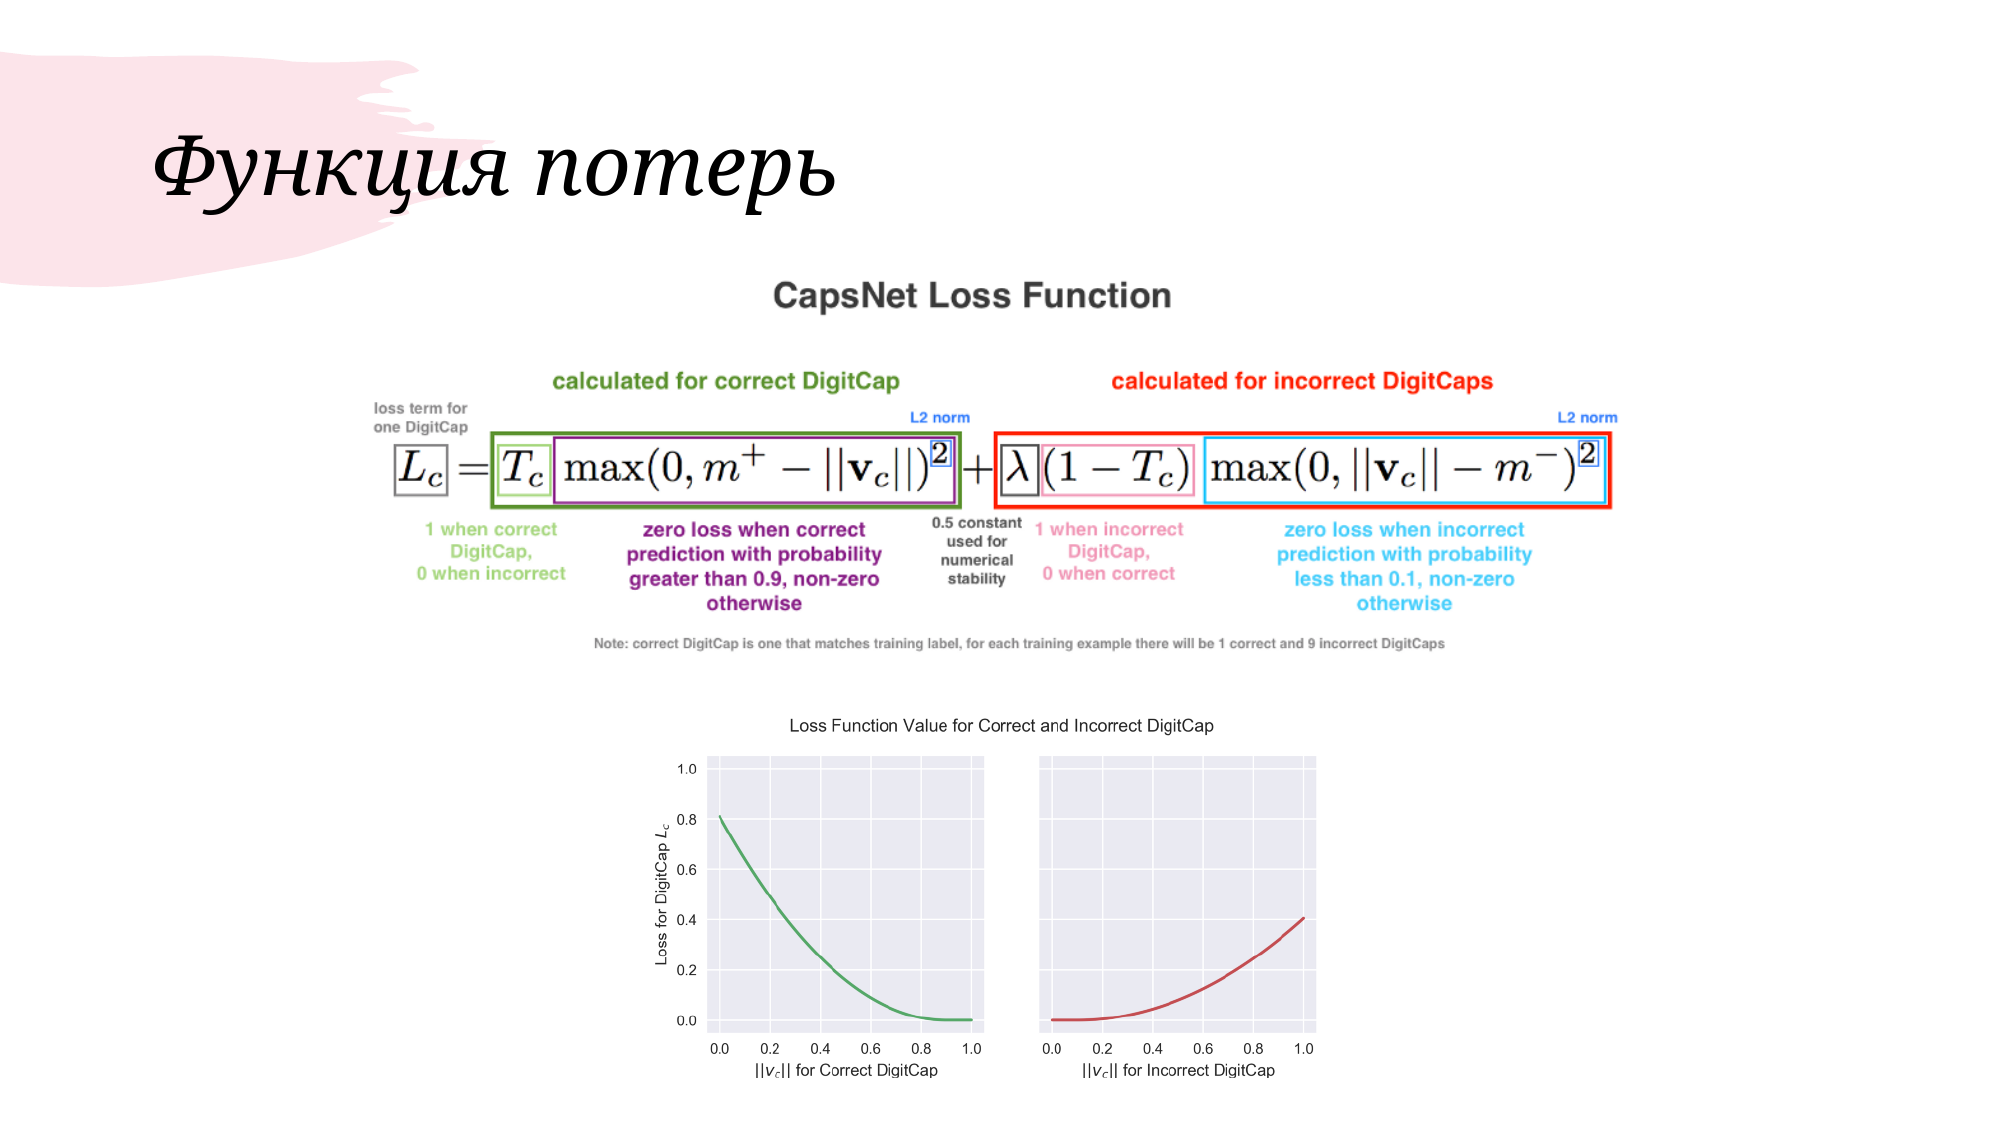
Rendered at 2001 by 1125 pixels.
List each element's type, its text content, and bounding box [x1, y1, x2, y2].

picture [608, 711, 1394, 1078]
title Функция потерь [137, 59, 1863, 278]
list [362, 249, 1636, 666]
